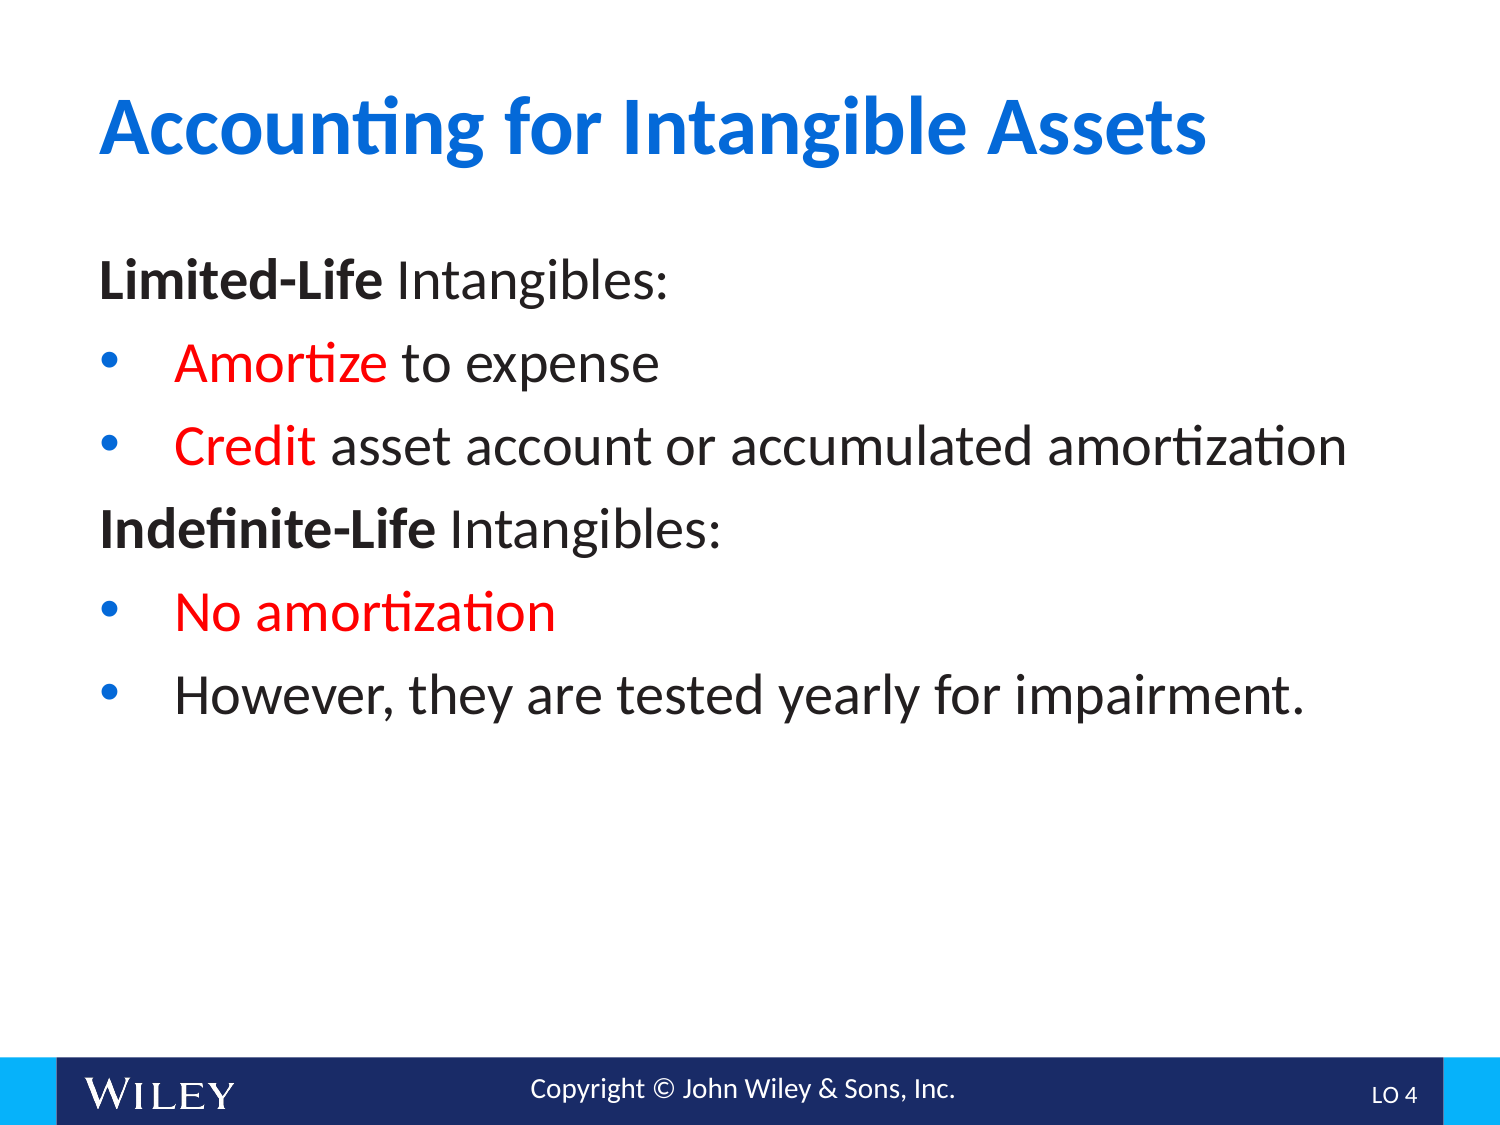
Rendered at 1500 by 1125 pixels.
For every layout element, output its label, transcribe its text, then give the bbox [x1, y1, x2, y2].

list L O 4 [1309, 1065, 1433, 1125]
title Accounting for Intangible Assets [84, 75, 1416, 215]
list Limited-Life Intangibles: Amortize to expense Credit asset account or accumulated amortization Indefinite-Life Intangibles: No amortization However, they are tested yearly for impairment. [84, 233, 1416, 1048]
